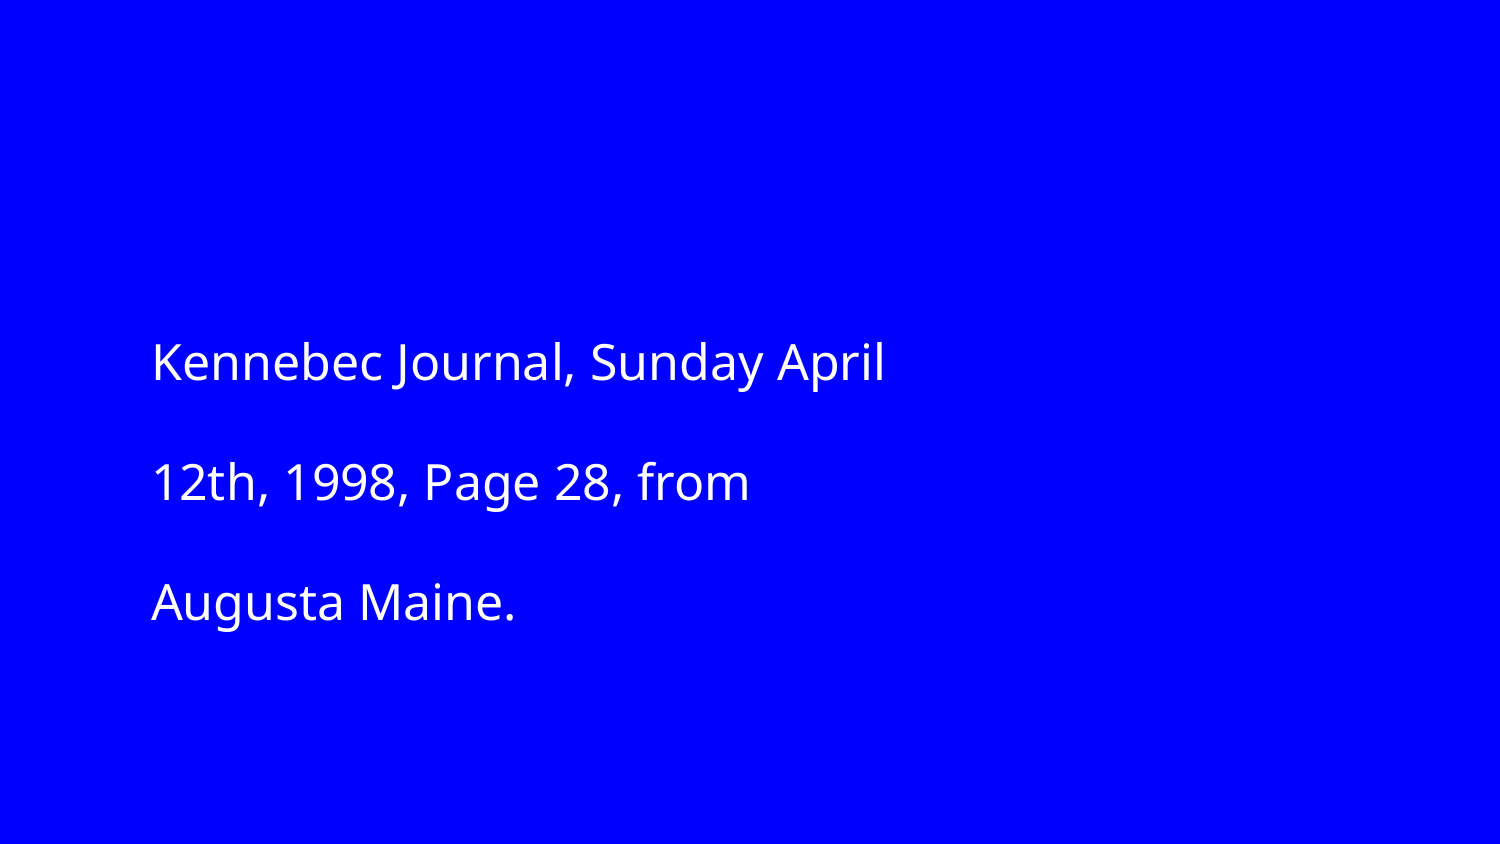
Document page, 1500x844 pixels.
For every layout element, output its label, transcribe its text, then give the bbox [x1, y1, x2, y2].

text_box Kennebec Journal, Sunday April 12th, 1998, Page 28, from Augusta Maine. [135, 255, 968, 646]
